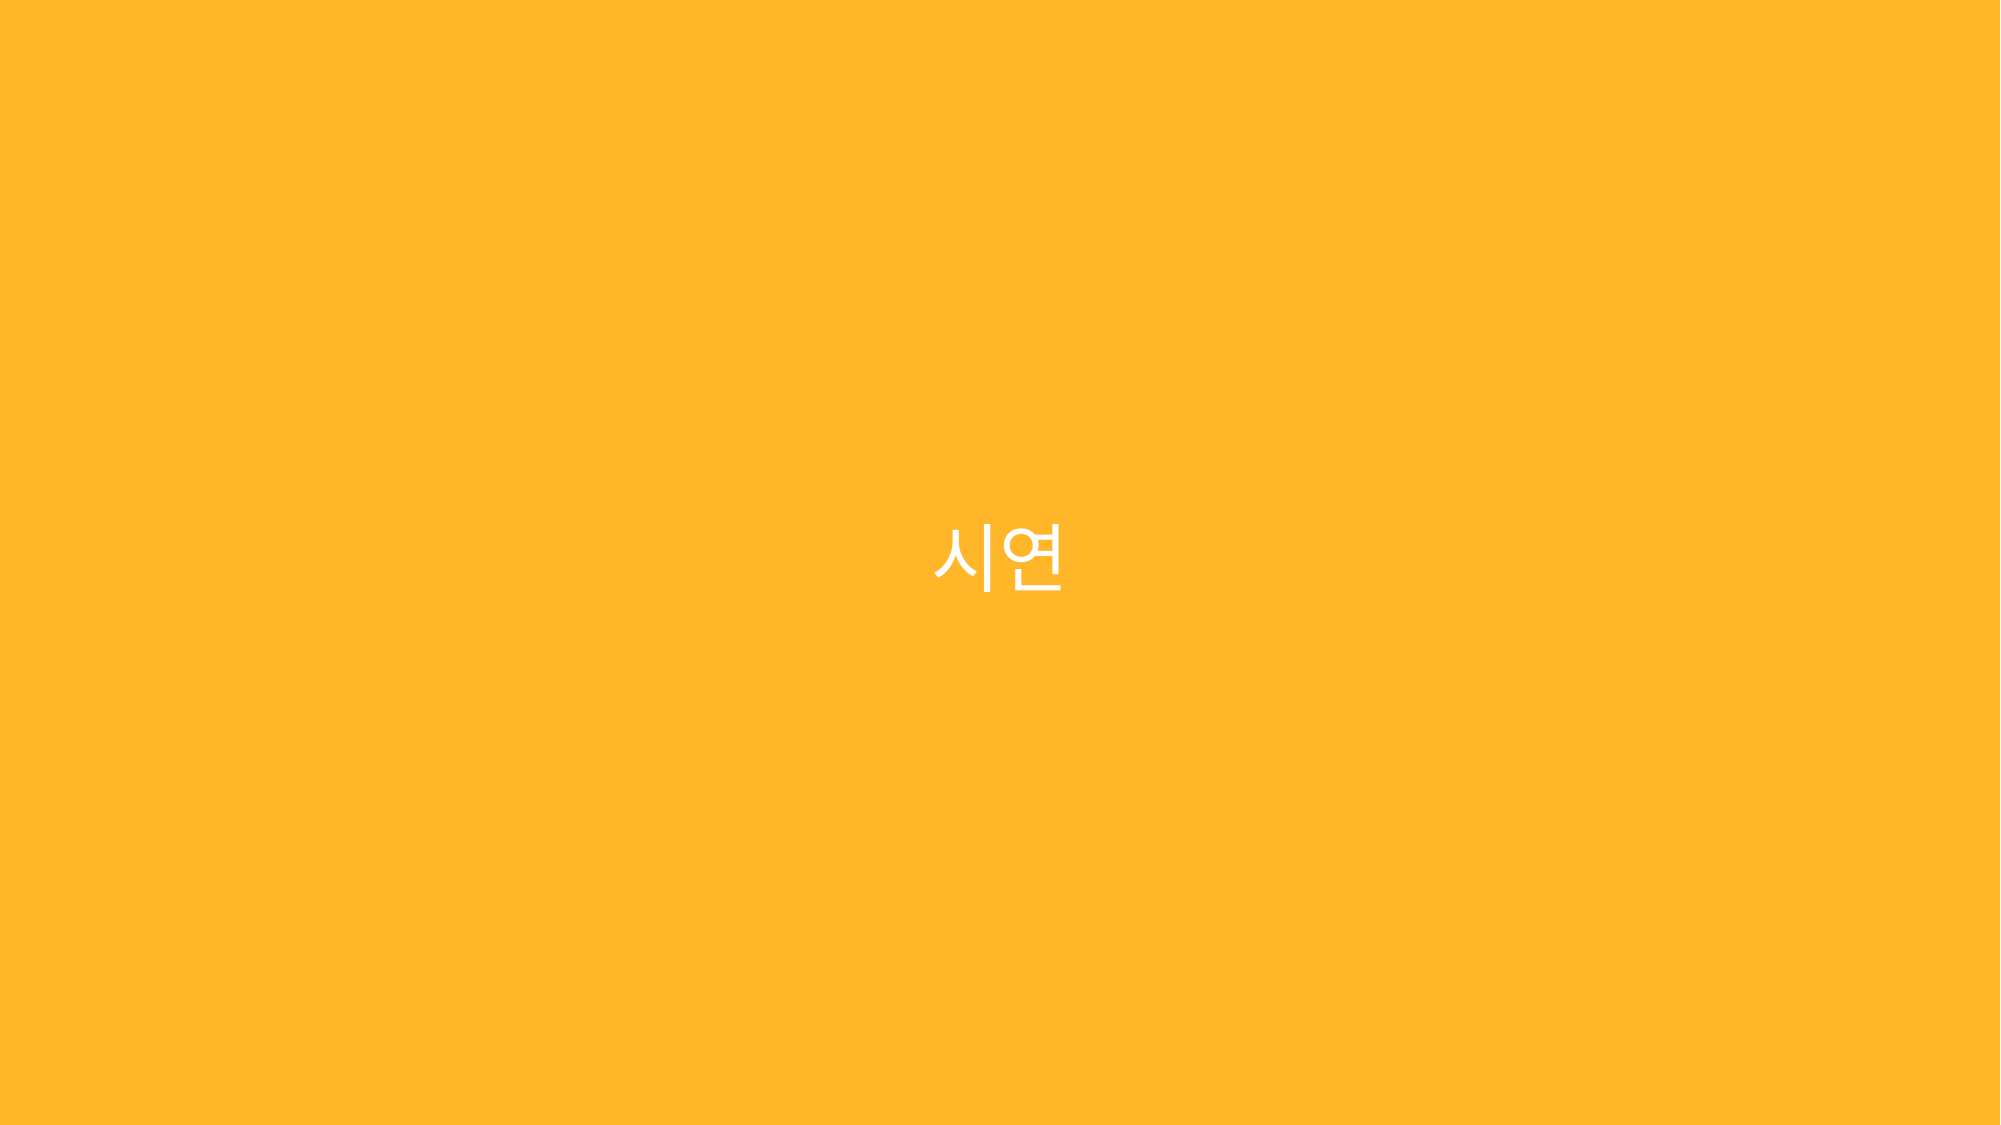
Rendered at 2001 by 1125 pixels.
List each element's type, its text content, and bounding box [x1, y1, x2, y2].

title 시연 [0, 0, 2000, 1125]
